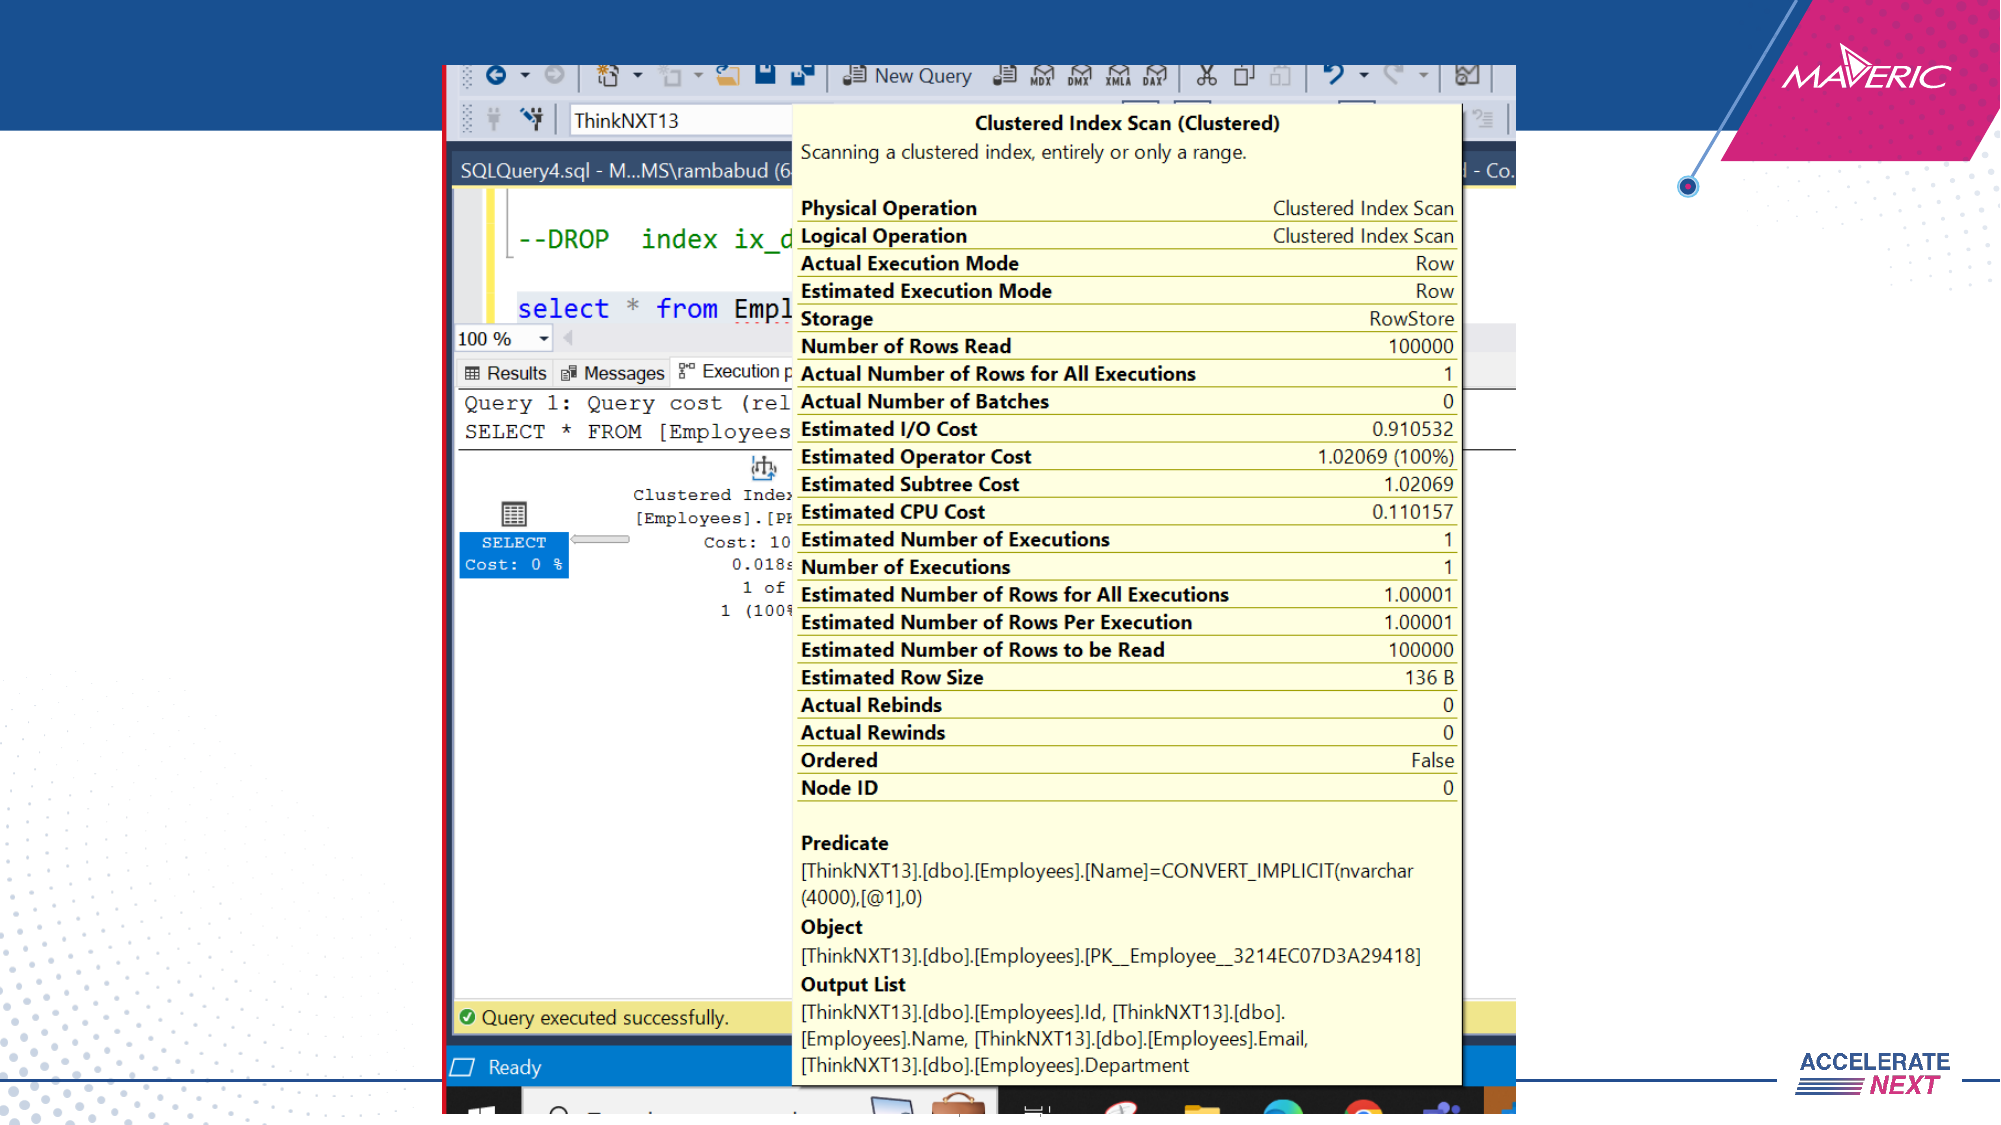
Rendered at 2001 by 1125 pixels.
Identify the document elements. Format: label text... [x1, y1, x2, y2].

picture [1791, 1051, 1953, 1097]
picture [0, 65, 1516, 1125]
slide_number 28 [959, 1114, 1041, 1119]
